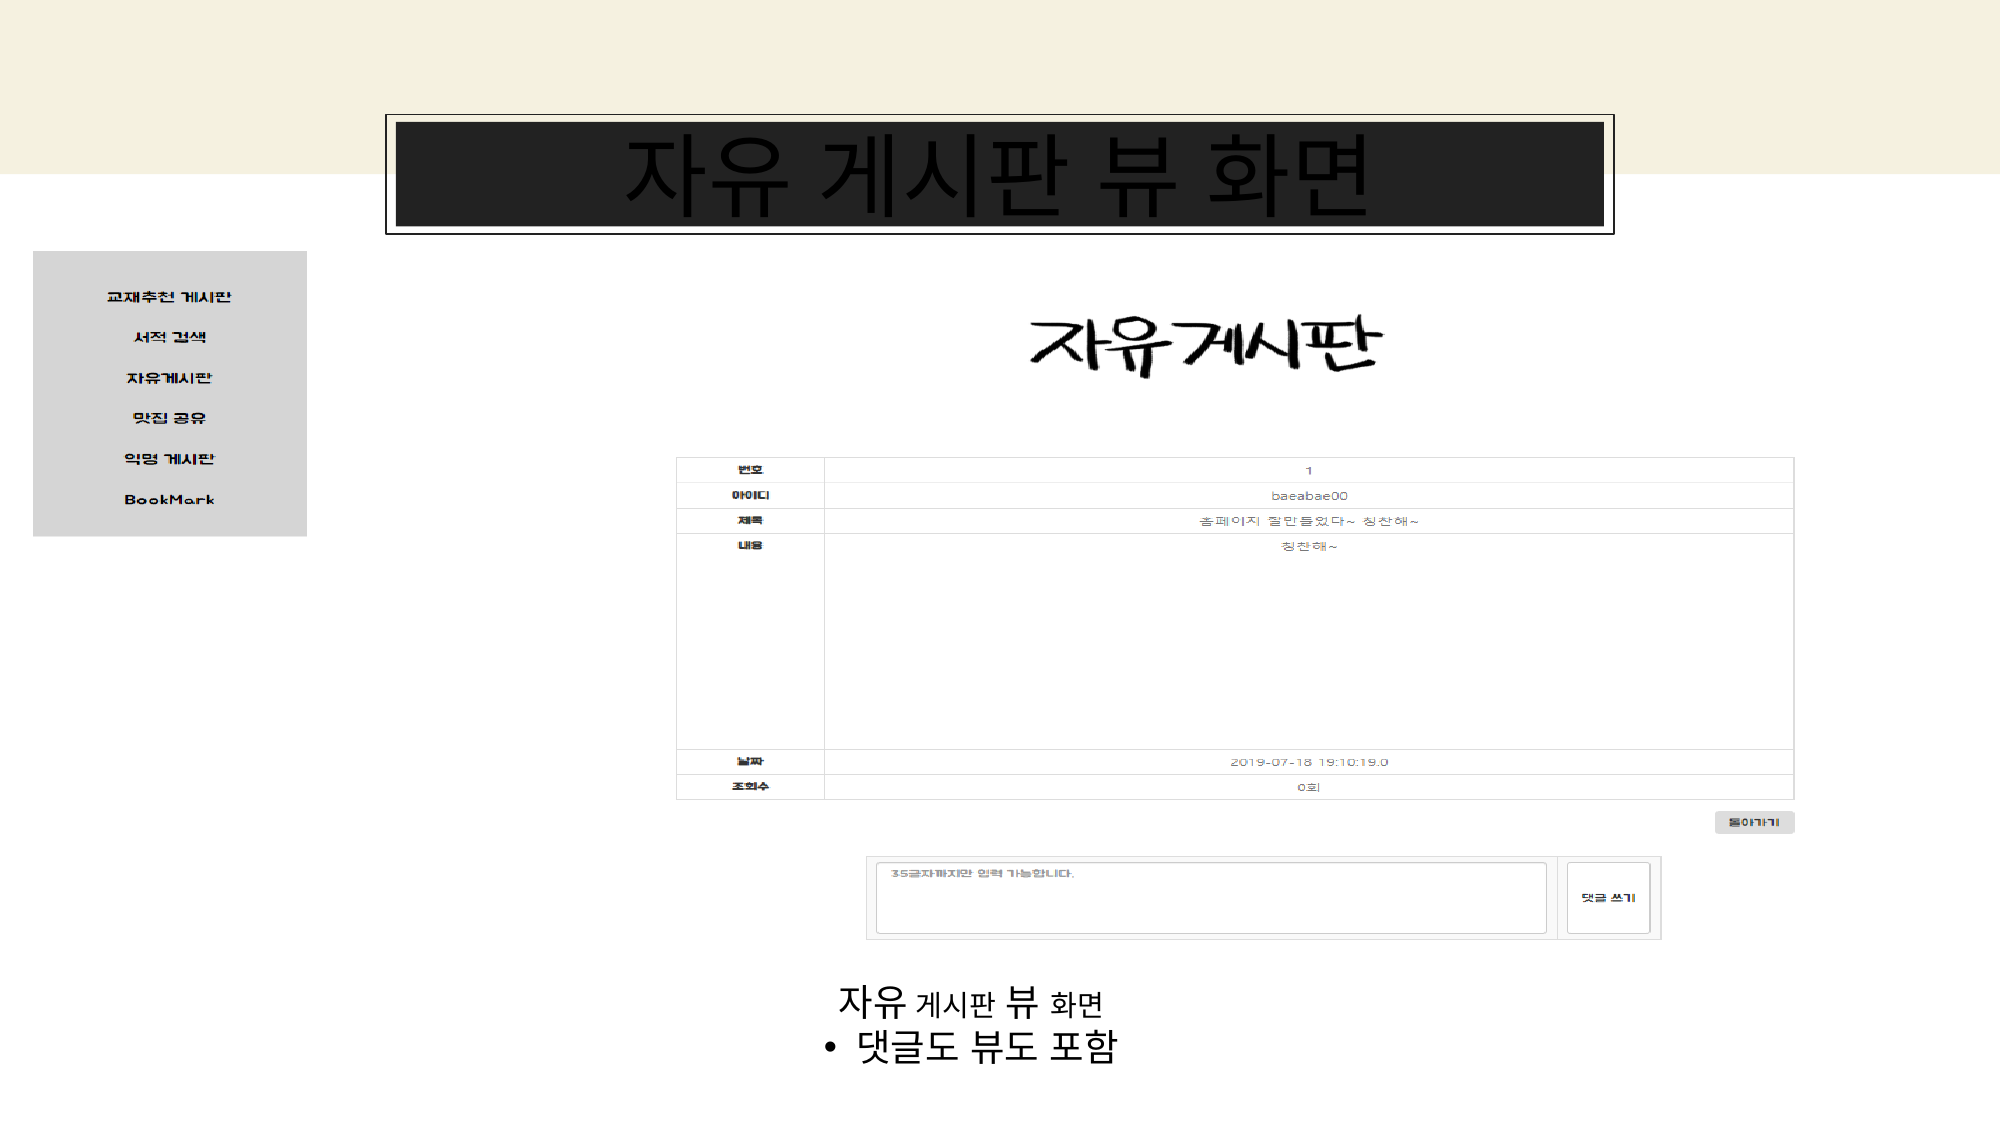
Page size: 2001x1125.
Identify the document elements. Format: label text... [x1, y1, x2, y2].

title 자유 게시판 뷰 화면 [395, 121, 1604, 227]
text_box 자유 게시판 뷰 화면 댓글도 뷰도 포함 [219, 971, 1724, 1125]
picture [33, 251, 1851, 947]
